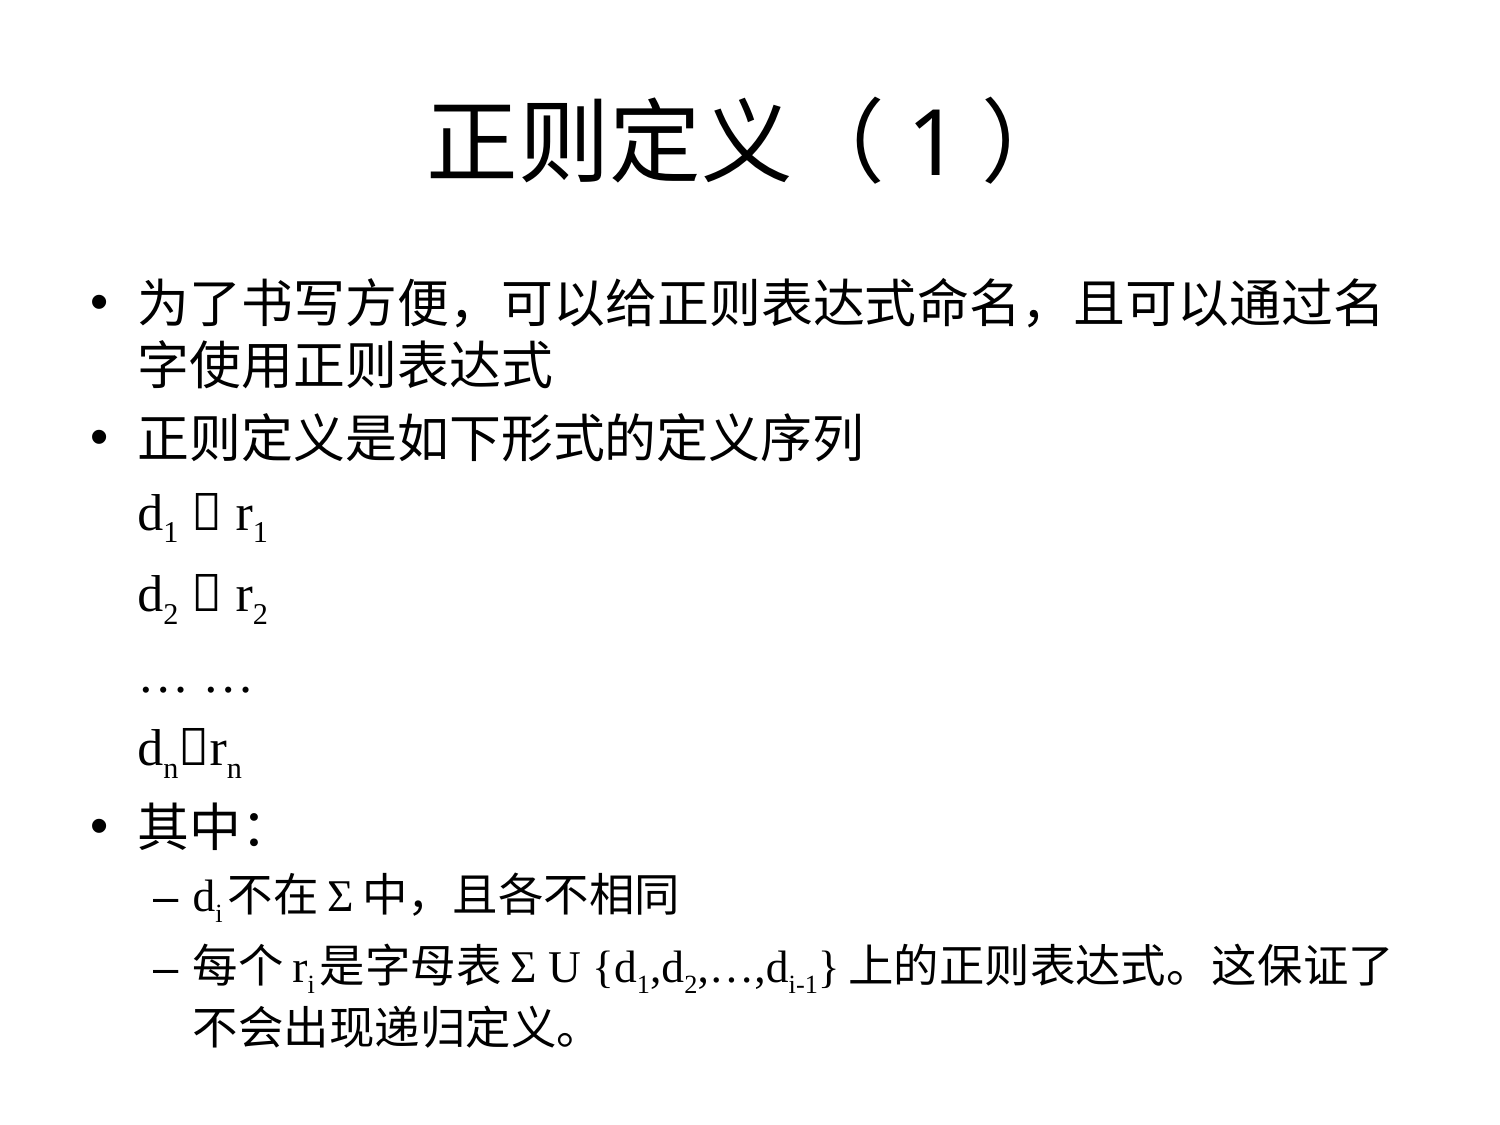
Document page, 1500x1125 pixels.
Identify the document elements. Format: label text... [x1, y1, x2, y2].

list 为了书写方便，可以给正则表达式命名，且可以通过名字使用正则表达式 正则定义是如下形式的定义序列 d1  r1 d2  r2 … … dnrn 其中： di不在Σ中，且各不相同 每个ri是字母表Σ U {d1,d2,…,di-1}上的正则表达式。这保证了不会出现递归定义。 [75, 262, 1425, 1067]
title 正则定义（1） [75, 45, 1425, 233]
